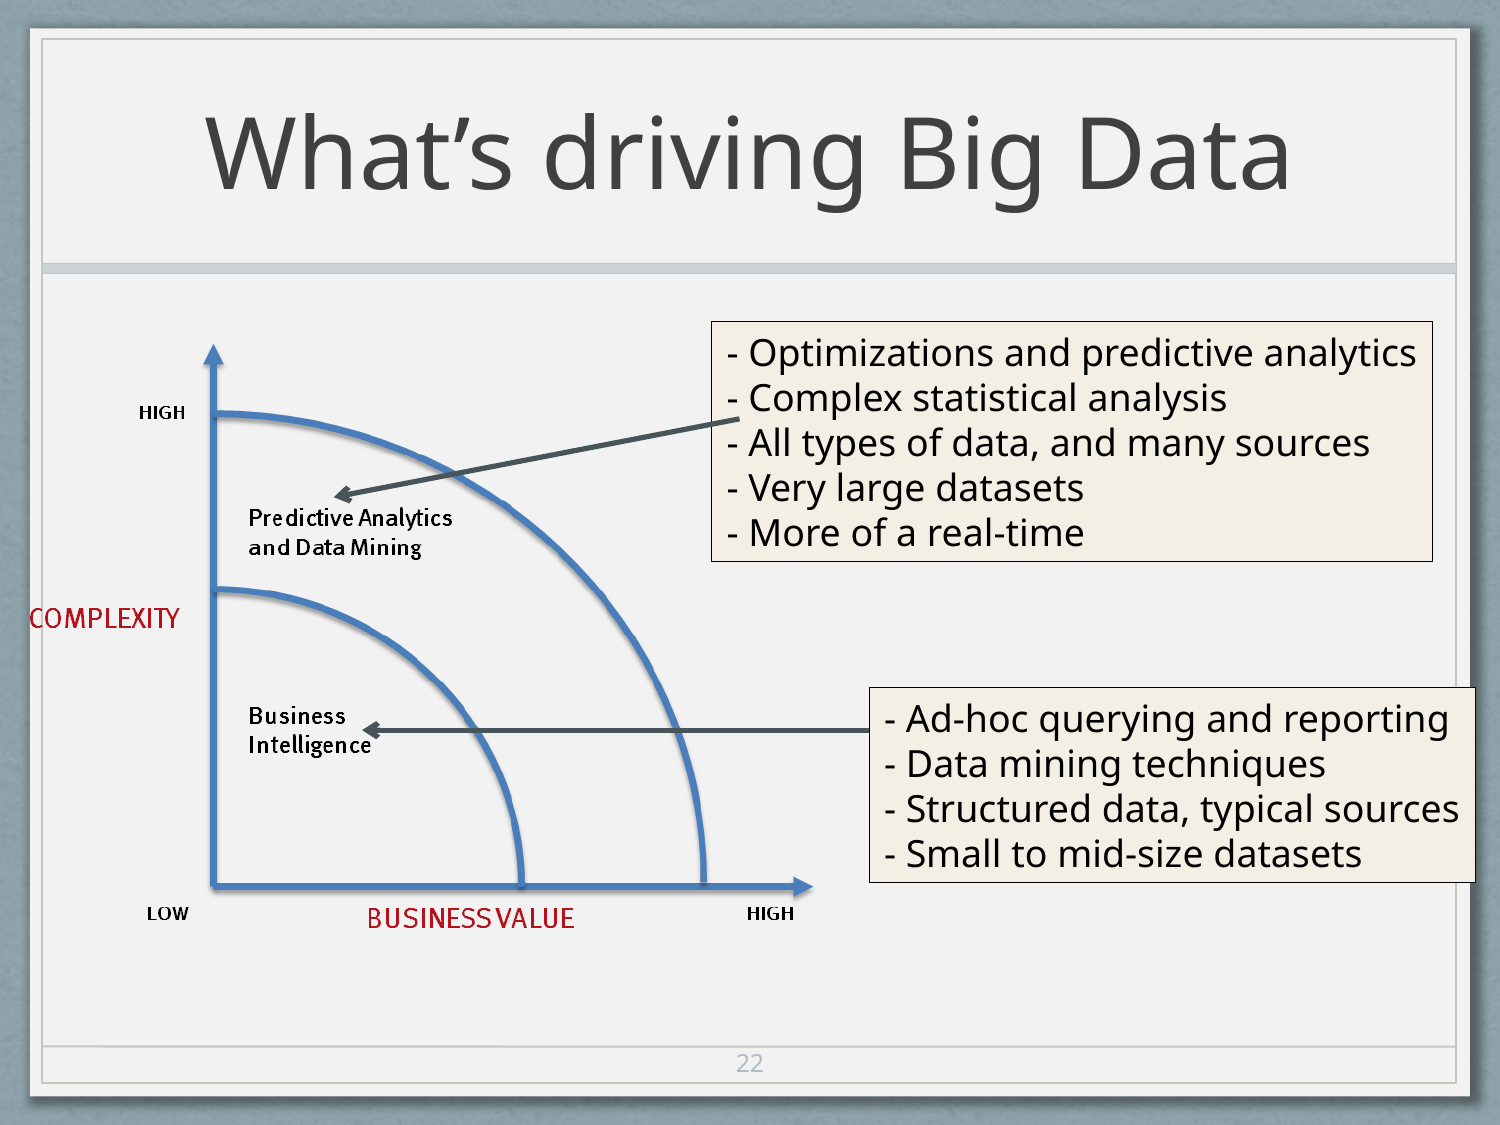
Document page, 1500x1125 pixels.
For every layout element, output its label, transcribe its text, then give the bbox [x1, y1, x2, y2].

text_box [333, 320, 1406, 565]
slide_number 22 [687, 1042, 813, 1088]
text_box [361, 687, 1461, 885]
title What’s driving Big Data [147, 40, 1353, 260]
picture [0, 318, 842, 954]
